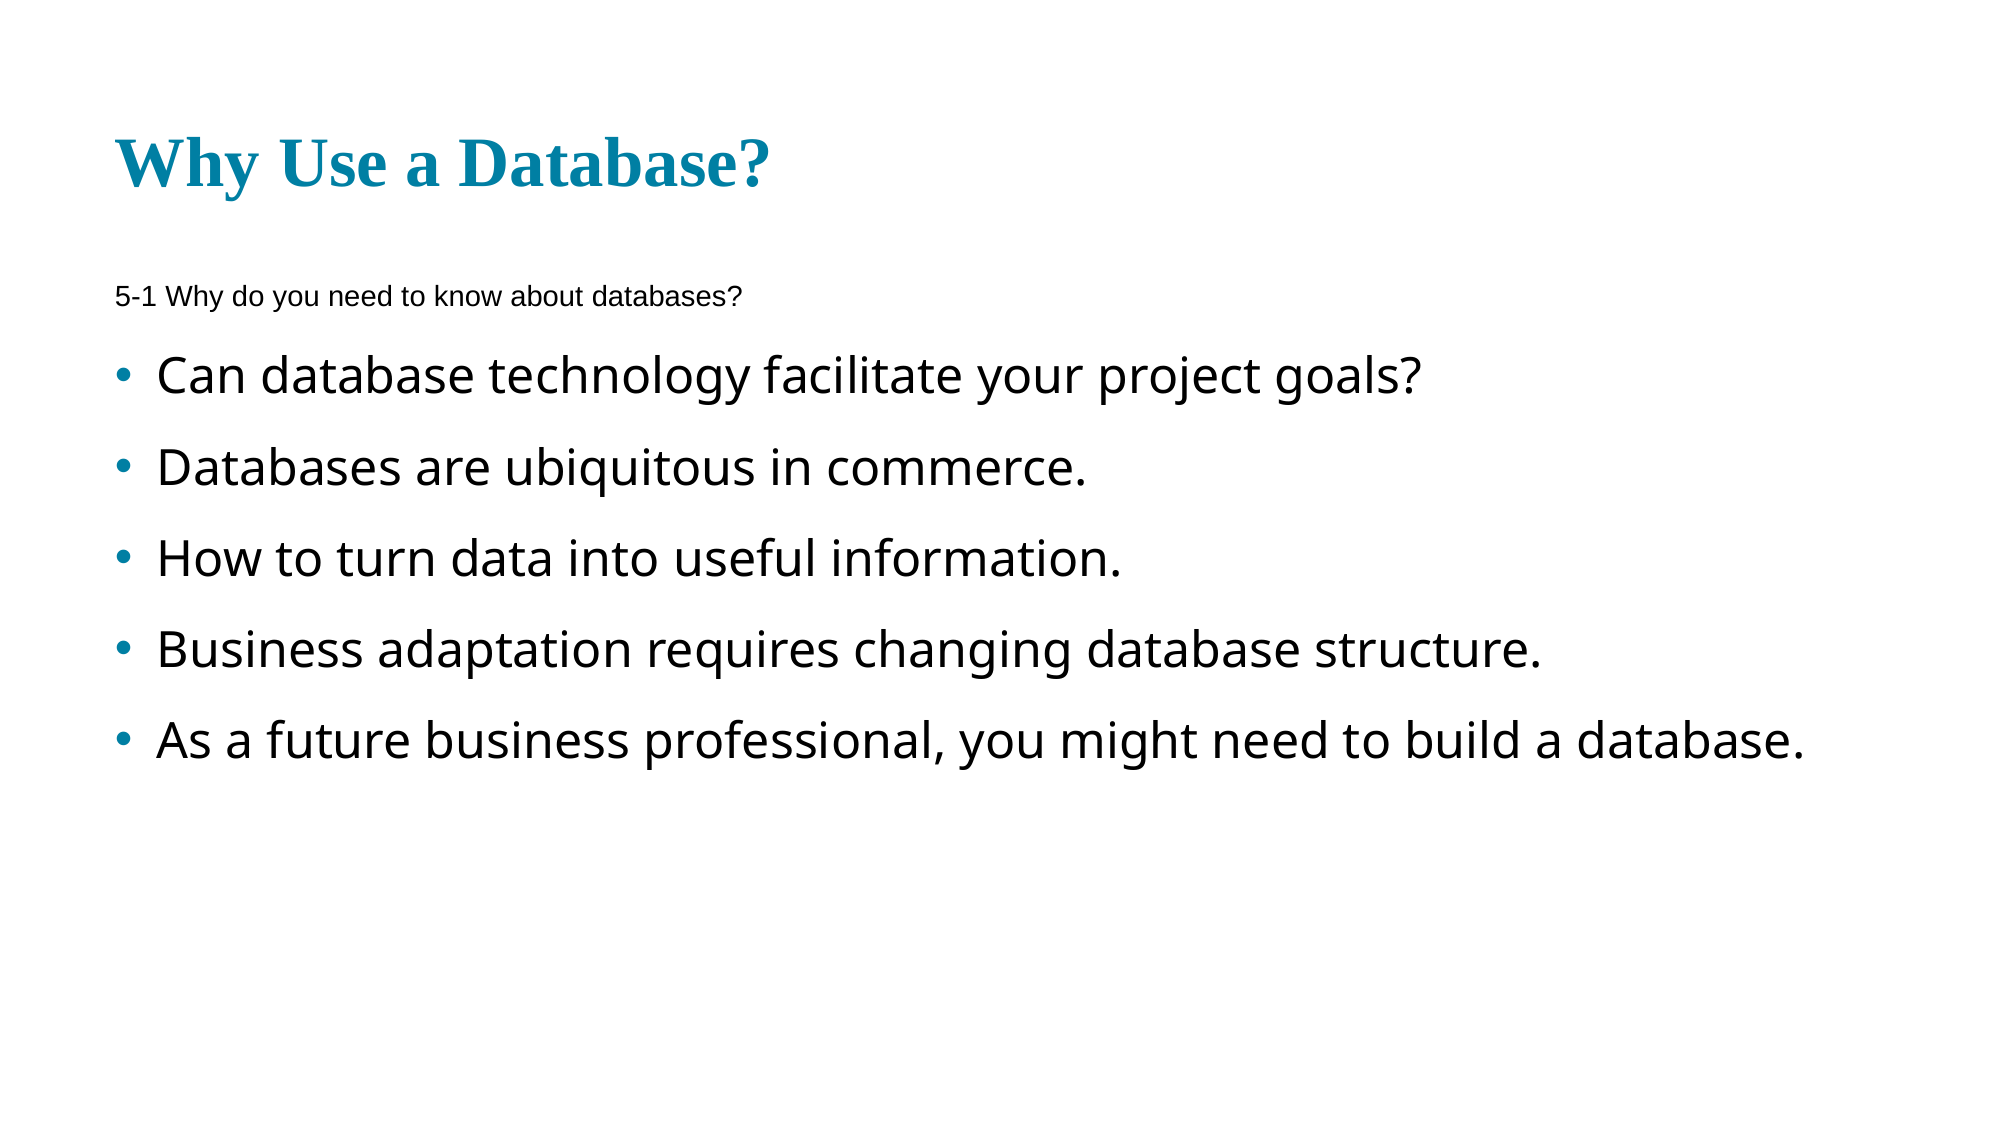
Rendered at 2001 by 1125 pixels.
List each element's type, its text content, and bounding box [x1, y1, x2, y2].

title Why Use a Database? [99, 35, 1900, 216]
list 5-1 Why do you need to know about databases? Can database technology facilitate your project goals? Databases are ubiquitous in commerce. How to turn data into useful information. Business adaptation requires changing database structure. As a future business professional, you might need to build a database. [99, 262, 1900, 1005]
